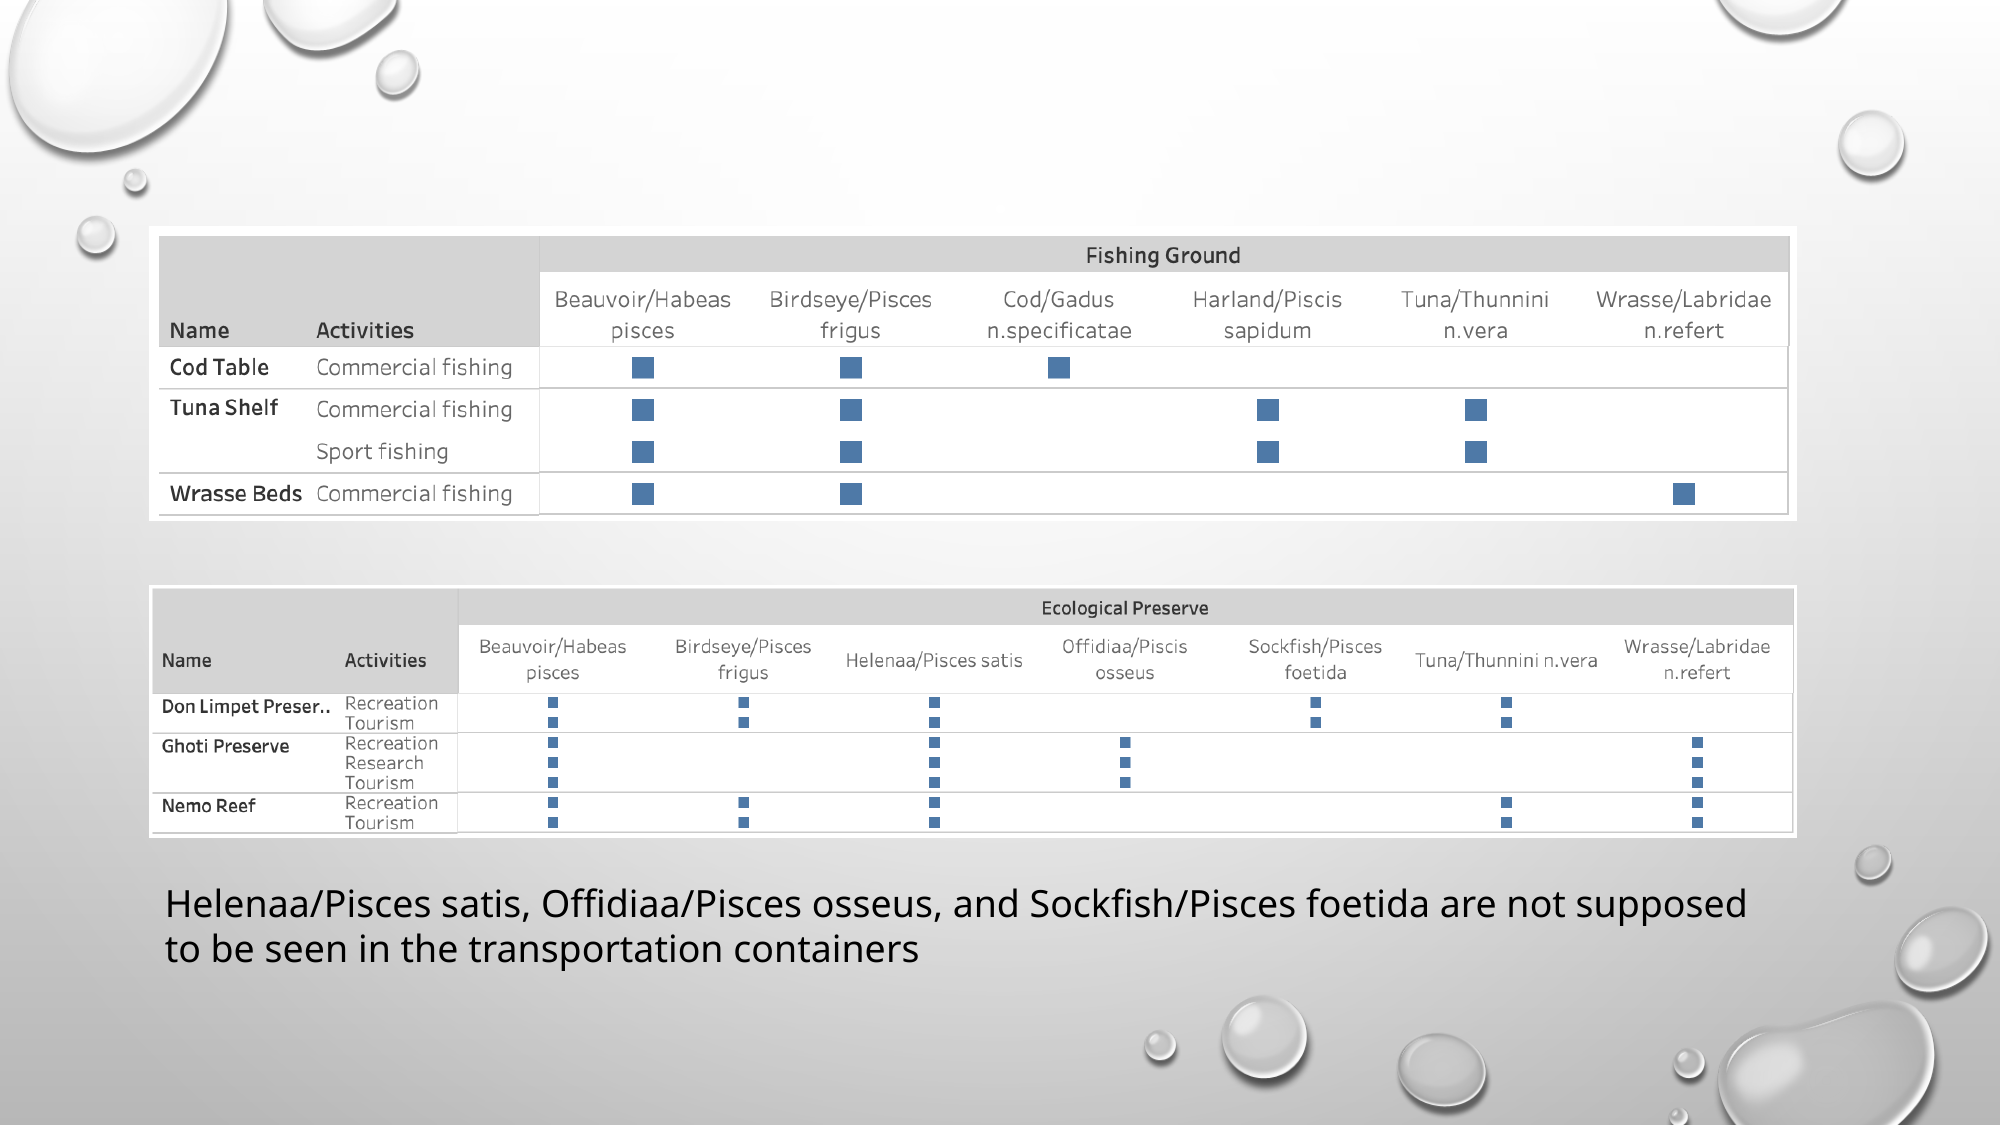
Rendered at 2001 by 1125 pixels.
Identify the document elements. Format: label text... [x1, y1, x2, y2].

picture [0, 0, 2000, 1125]
text_box Helenaa/Pisces satis, Offidiaa/Pisces osseus, and Sockfish/Pisces foetida are not supposed to be seen in the transportation containers [149, 872, 1796, 978]
